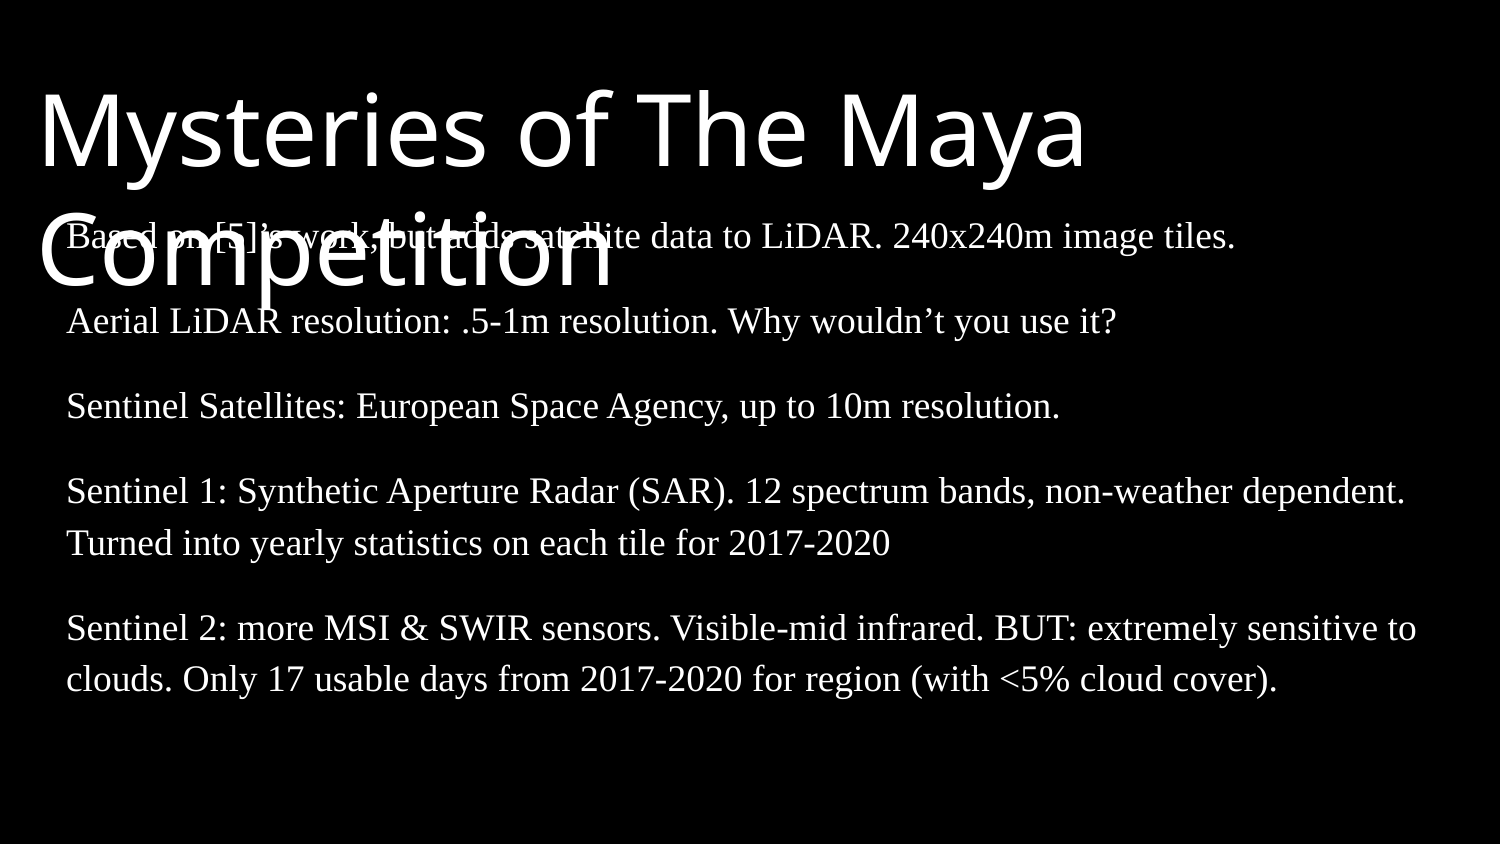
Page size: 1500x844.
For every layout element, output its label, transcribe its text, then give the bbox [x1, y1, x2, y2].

list Based on [5]’s work, but adds satellite data to LiDAR. 240x240m image tiles. Aerial LiDAR resolution: .5-1m resolution. Why wouldn’t you use it? Sentinel Satellites: European Space Agency, up to 10m resolution. Sentinel 1: Synthetic Aperture Radar (SAR). 12 spectrum bands, non-weather dependent. Turned into yearly statistics on each tile for 2017-2020 Sentinel 2: more MSI & SWIR sensors. Visible-mid infrared. BUT: extremely sensitive to clouds. Only 17 usable days from 2017-2020 for region (with <5% cloud cover). [51, 189, 1449, 750]
title Mysteries of The Maya Competition [21, 50, 1491, 145]
